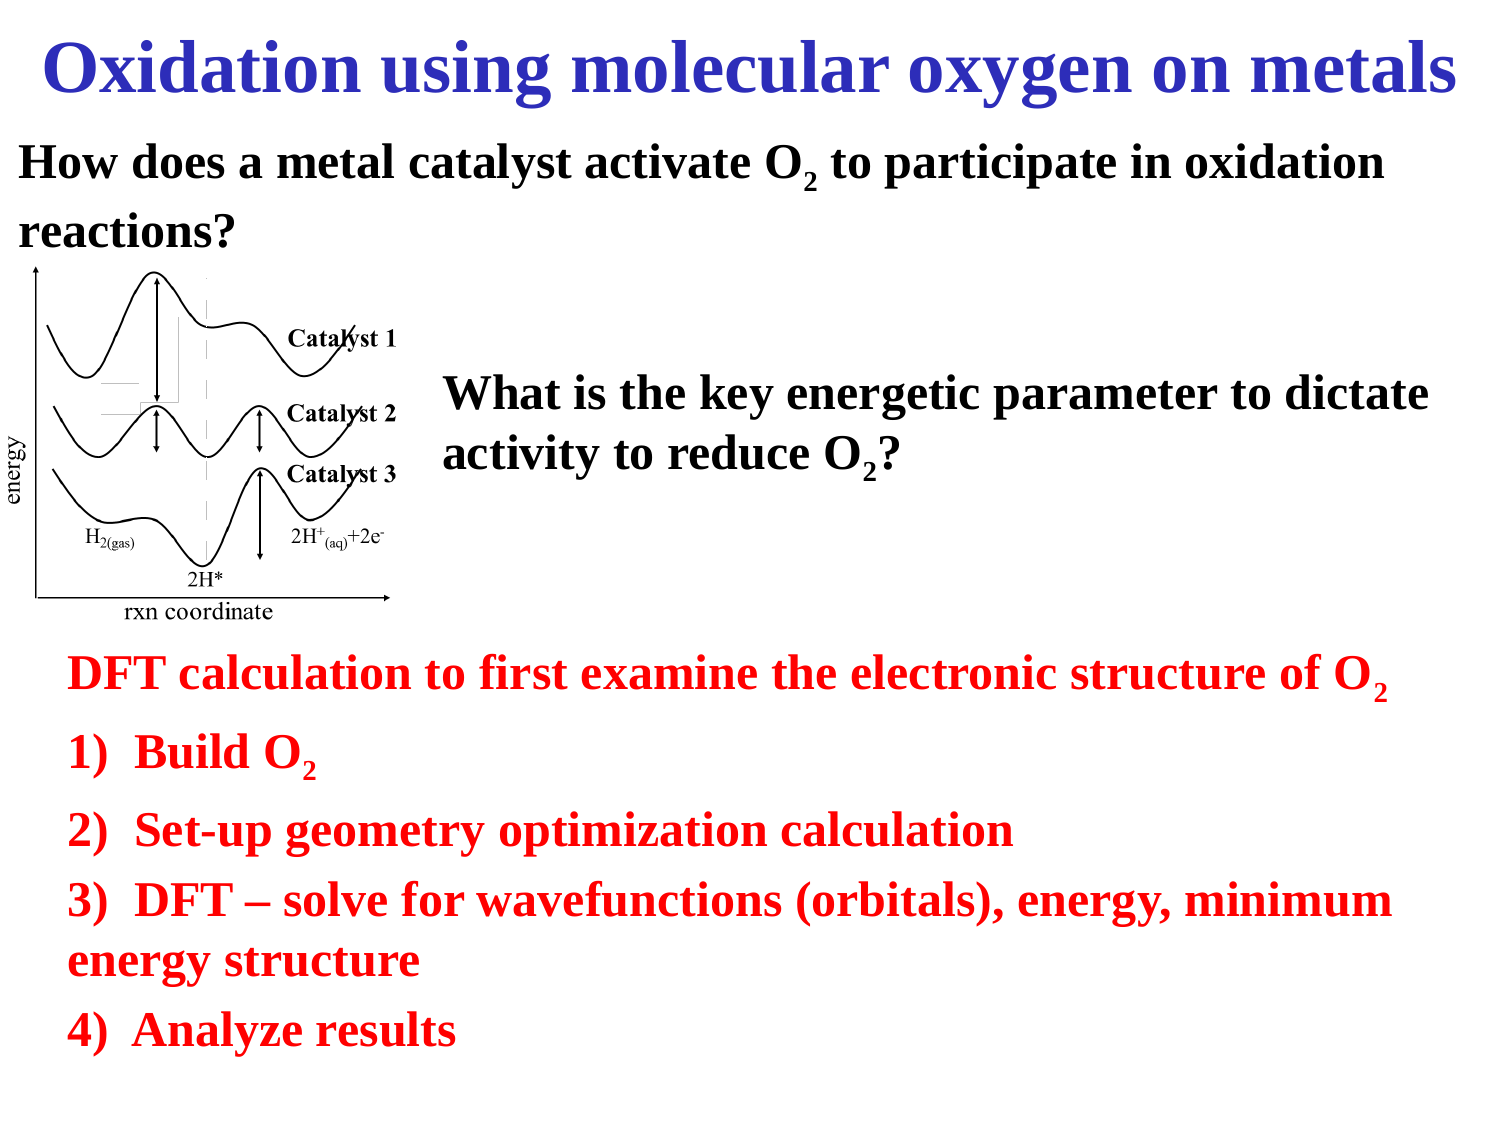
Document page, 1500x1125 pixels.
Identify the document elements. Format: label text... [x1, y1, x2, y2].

text_box DFT calculation to first examine the electronic structure of O2 1) Build O2 2) Set-up geometry optimization calculation 3) DFT – solve for wavefunctions (orbitals), energy, minimum energy structure 4) Analyze results [52, 632, 1500, 767]
text_box How does a metal catalyst activate O2 to participate in oxidation reactions? [4, 125, 1477, 283]
picture [0, 259, 413, 642]
text_box Oxidation using molecular oxygen on metals [0, 0, 1500, 125]
text_box What is the key energetic parameter to dictate activity to reduce O2? [427, 351, 1477, 514]
